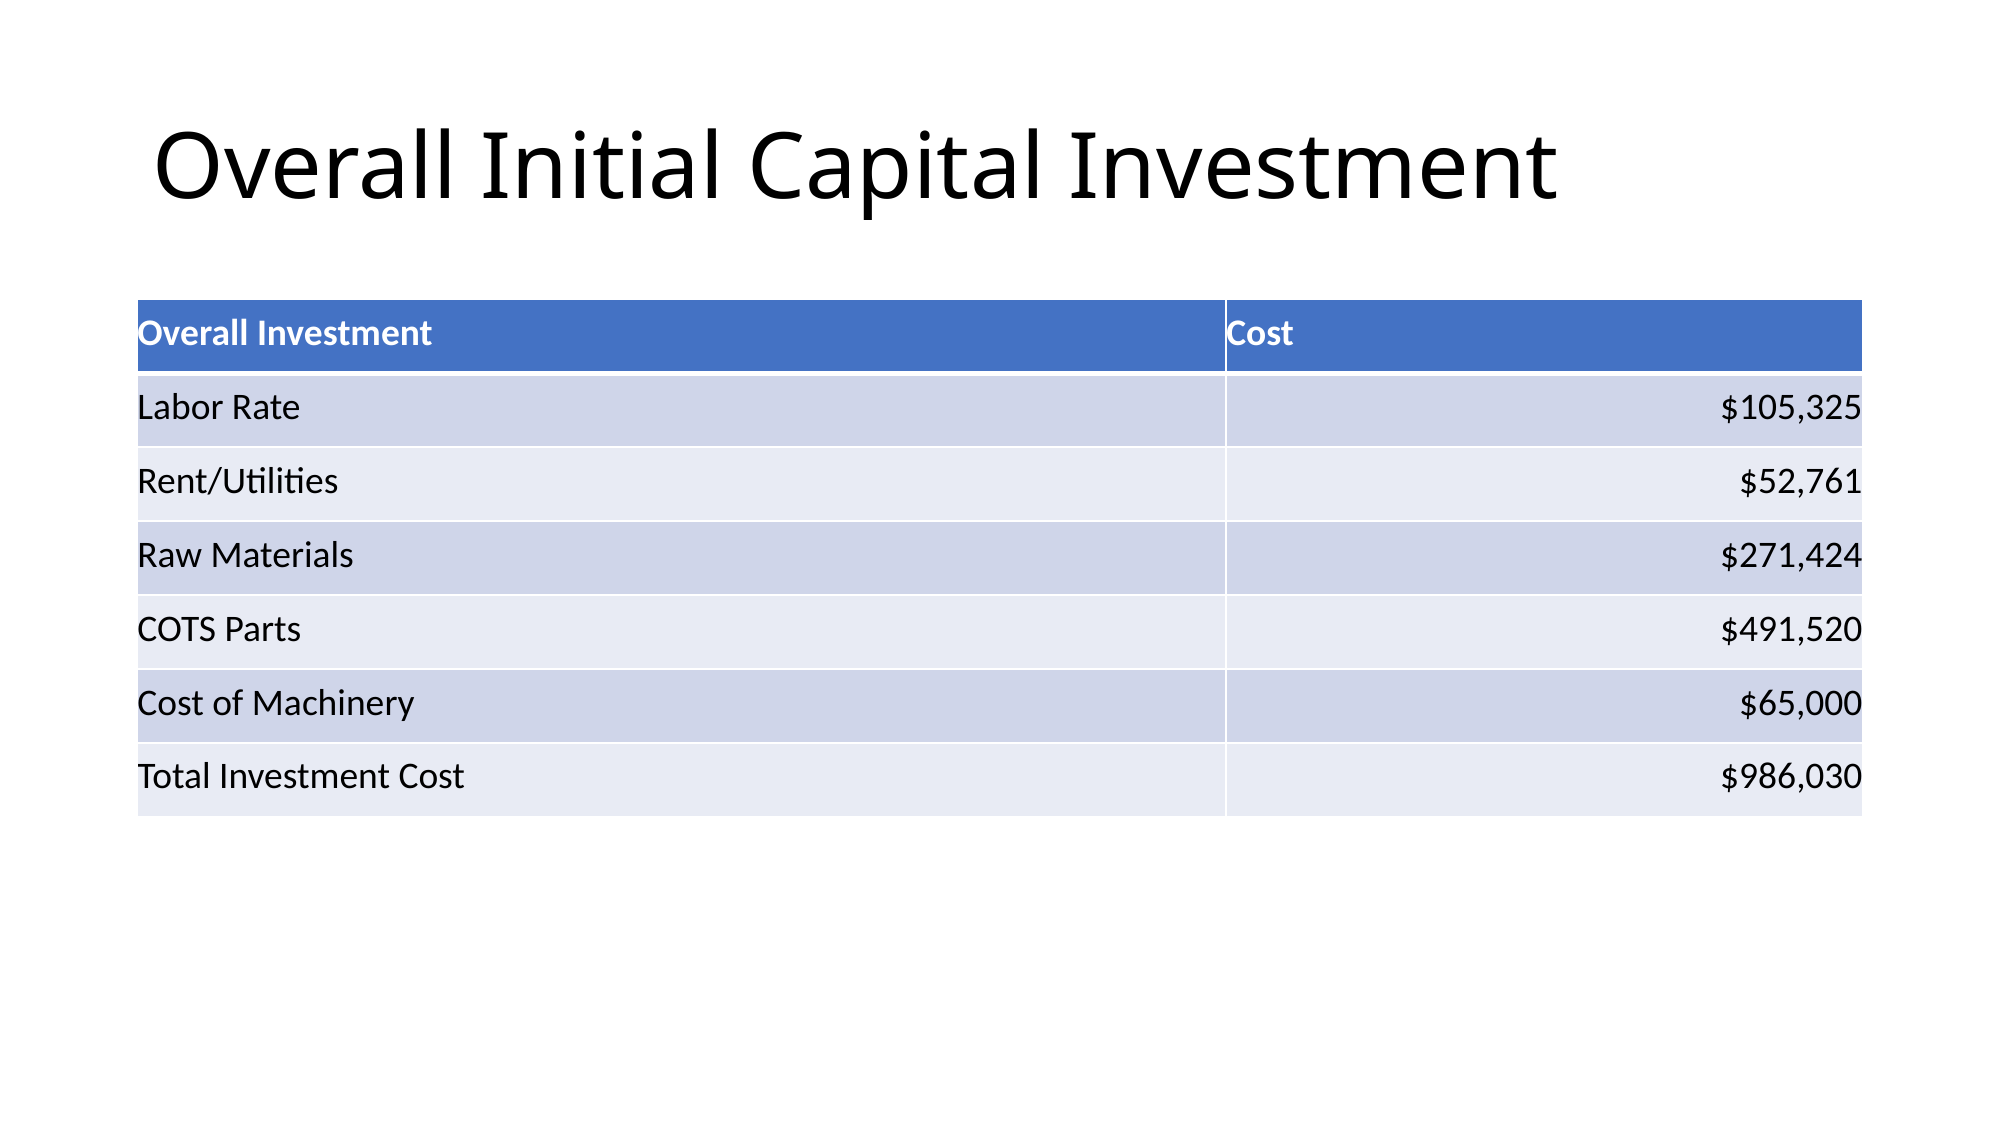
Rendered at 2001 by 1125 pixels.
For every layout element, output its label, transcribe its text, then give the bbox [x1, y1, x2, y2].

table_header Cost [1227, 300, 1862, 371]
table_cell $65,000 [1227, 670, 1862, 742]
table_cell Total Investment Cost [138, 744, 1225, 816]
table_header Overall Investment [138, 300, 1225, 371]
table_cell $491,520 [1227, 596, 1862, 668]
title Overall Initial Capital Investment [137, 59, 1863, 278]
table_cell COTS Parts [138, 596, 1225, 668]
table_cell $52,761 [1227, 448, 1862, 520]
table_cell Raw Materials [138, 522, 1225, 594]
table_cell Cost of Machinery [138, 670, 1225, 742]
table_cell $986,030 [1227, 744, 1862, 816]
table_cell $271,424 [1227, 522, 1862, 594]
table_cell Rent/Utilities [138, 448, 1225, 520]
table_cell Labor Rate [138, 376, 1225, 446]
table_cell $105,325 [1227, 376, 1862, 446]
